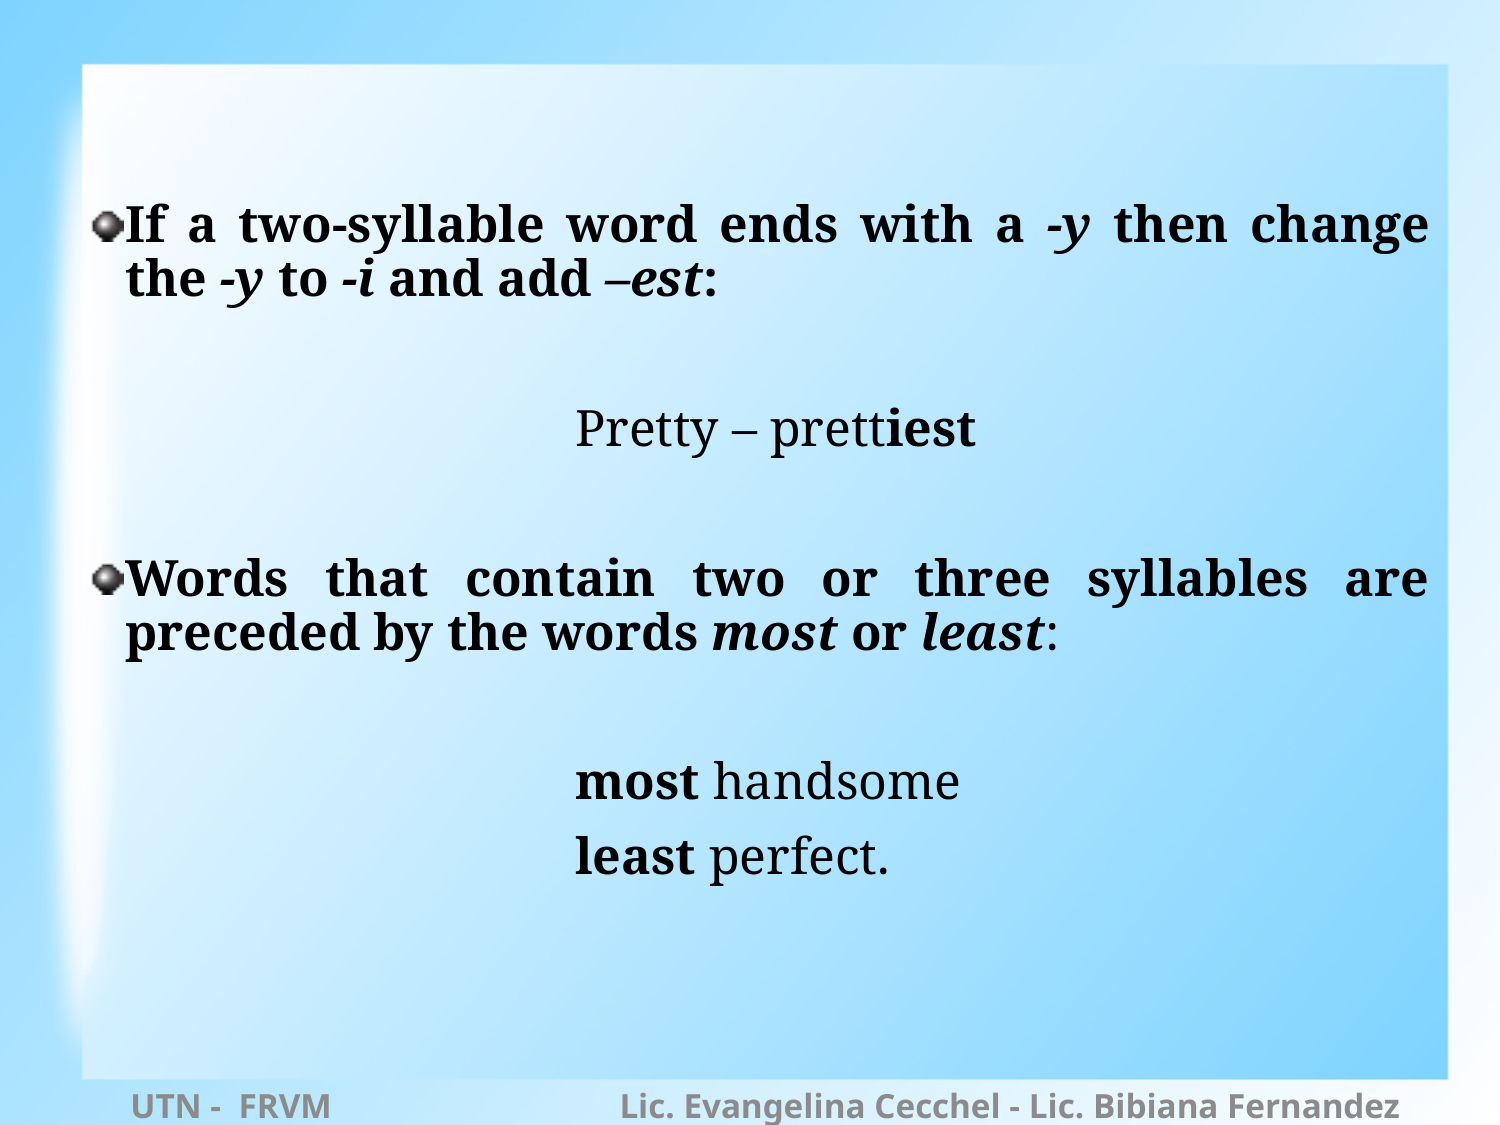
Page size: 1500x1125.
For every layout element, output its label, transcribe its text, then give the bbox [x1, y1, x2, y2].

picture [87, 559, 124, 595]
footer UTN - FRVM Lic. Evangelina Cecchel - Lic. Bibiana Fernandez [42, 1066, 1490, 1125]
picture [87, 206, 124, 242]
list If a two-syllable word ends with a -y then change the -y to -i and add –est: Pretty – prettiest Words that contain two or three syllables are preceded by the words most or least: most handsome least perfect. [72, 111, 1445, 989]
